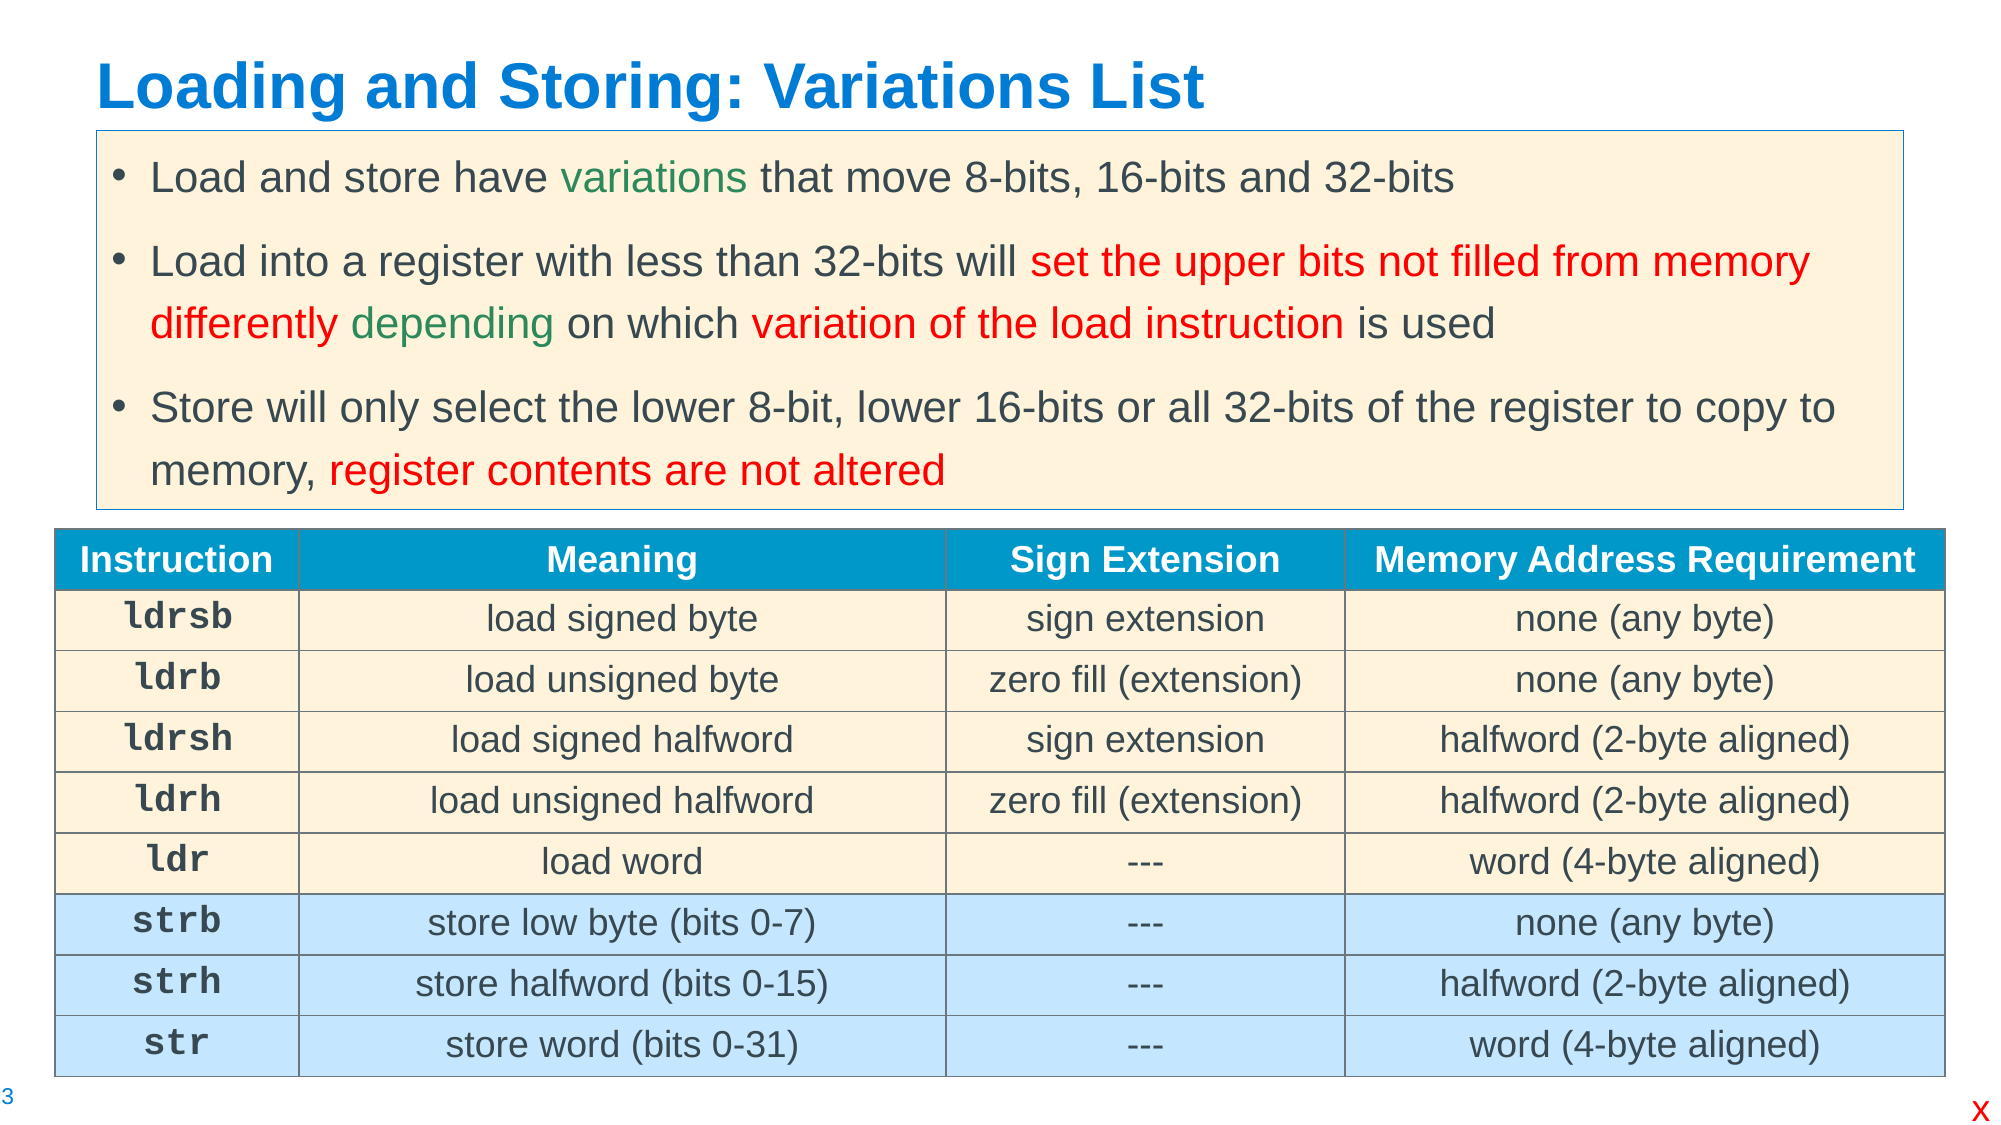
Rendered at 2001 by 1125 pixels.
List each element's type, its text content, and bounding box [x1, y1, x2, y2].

title Loading and Storing: Variations List [81, 13, 1807, 131]
text_box x [1956, 1076, 2000, 1125]
table_cell store word (bits 0-31) [300, 1016, 945, 1076]
table_header Instruction [56, 530, 298, 589]
table_cell word (4-byte aligned) [1346, 834, 1944, 893]
table_cell --- [947, 1016, 1344, 1076]
table_header Sign Extension [947, 530, 1344, 589]
table_cell none (any byte) [1346, 895, 1944, 954]
table_cell sign extension [947, 591, 1344, 650]
table_header Memory Address Requirement [1346, 530, 1944, 589]
list Load and store have variations that move 8-bits, 16-bits and 32-bits Load into a register with less than 32-bits will set the upper bits not filled from memory differently depending on which variation of the load instruction is used Store will only select the lower 8-bit, lower 16-bits or all 32-bits of the register to copy to memory, register contents are not altered [96, 130, 1904, 510]
table_cell ldr [56, 834, 298, 893]
table_cell none (any byte) [1346, 591, 1944, 650]
table_cell zero fill (extension) [947, 773, 1344, 832]
table_cell halfword (2-byte aligned) [1346, 712, 1944, 771]
table_cell halfword (2-byte aligned) [1346, 773, 1944, 832]
table_cell load word [300, 834, 945, 893]
table_cell halfword (2-byte aligned) [1346, 956, 1944, 1015]
table_cell str [56, 1016, 298, 1076]
table_cell zero fill (extension) [947, 651, 1344, 711]
table_cell load signed byte [300, 591, 945, 650]
table_cell ldrb [56, 651, 298, 711]
table_cell sign extension [947, 712, 1344, 771]
table_cell none (any byte) [1346, 651, 1944, 711]
table_cell word (4-byte aligned) [1346, 1016, 1944, 1076]
table_cell --- [947, 956, 1344, 1015]
table_cell load signed halfword [300, 712, 945, 771]
table_header Meaning [300, 530, 945, 589]
table_cell store low byte (bits 0-7) [300, 895, 945, 954]
table_cell strh [56, 956, 298, 1015]
table_cell store halfword (bits 0-15) [300, 956, 945, 1015]
table_cell --- [947, 834, 1344, 893]
table_cell ldrsb [56, 591, 298, 650]
table_cell load unsigned byte [300, 651, 945, 711]
table_cell --- [947, 895, 1344, 954]
table_cell strb [56, 895, 298, 954]
table_cell ldrsh [56, 712, 298, 771]
table_cell load unsigned halfword [300, 773, 945, 832]
table_cell ldrh [56, 773, 298, 832]
